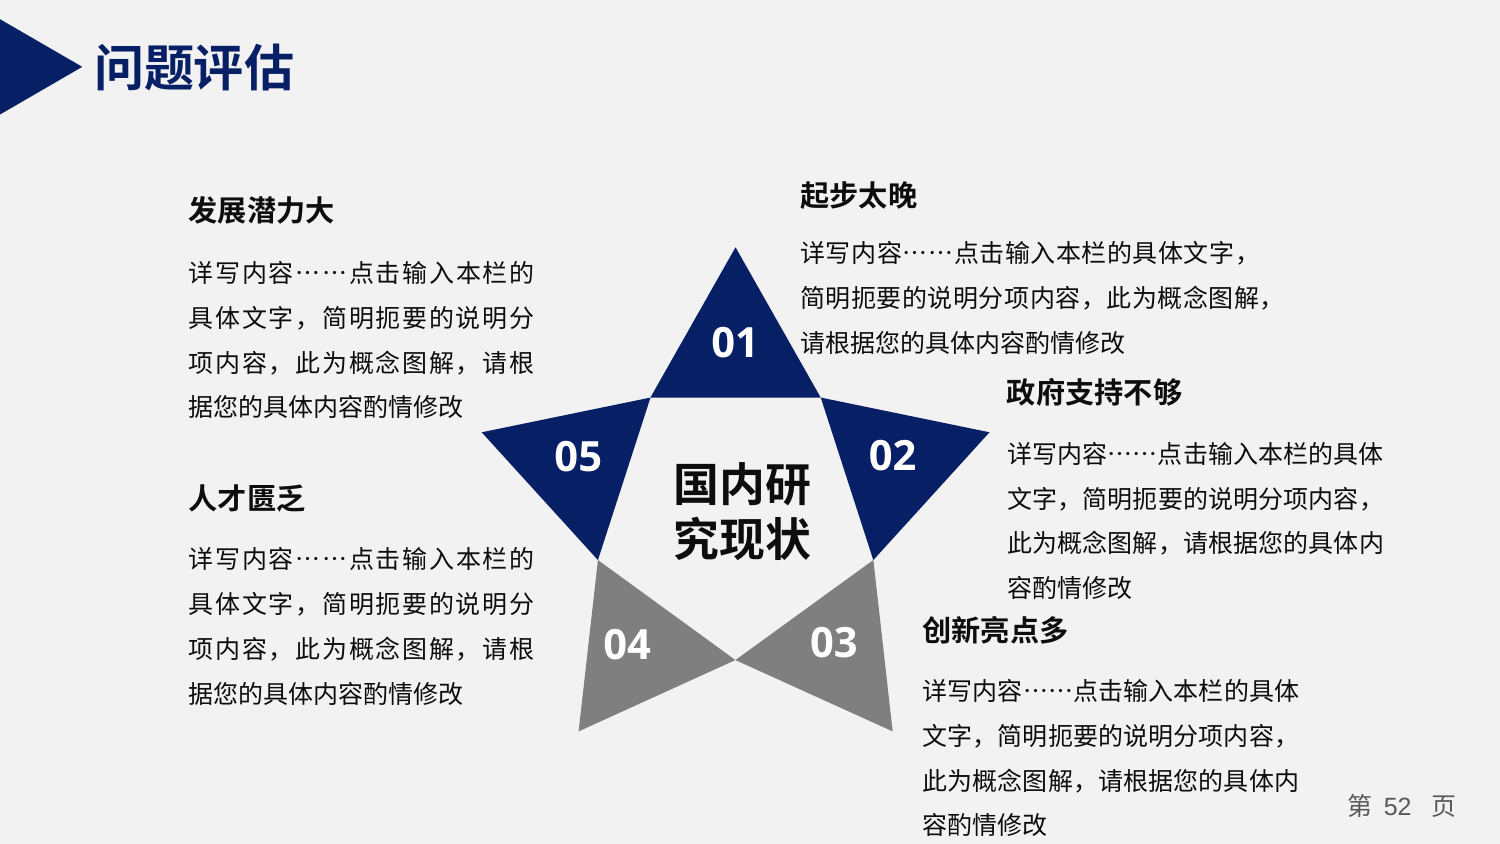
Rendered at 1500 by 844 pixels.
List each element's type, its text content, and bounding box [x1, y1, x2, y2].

text_box [578, 560, 735, 732]
text_box 详写内容……点击输入本栏的具体文字，简明扼要的说明分项内容，此为概念图解，请根据您的具体内容酌情修改 [188, 242, 535, 422]
text_box 详写内容……点击输入本栏的具体文字，简明扼要的说明分项内容，此为概念图解，请根据您的具体内容酌情修改 [1007, 423, 1384, 603]
text_box [820, 397, 990, 561]
text_box 创新亮点多 [922, 612, 1130, 648]
text_box 03 [804, 615, 864, 666]
text_box 起步太晚 [800, 177, 1008, 213]
text_box 发展潜力大 [188, 192, 366, 228]
text_box 04 [598, 617, 657, 668]
text_box 详写内容……点击输入本栏的具体文字，简明扼要的说明分项内容，此为概念图解，请根据您的具体内容酌情修改 [800, 222, 1260, 358]
text_box 人才匮乏 [188, 480, 337, 516]
text_box 国内研究现状 [671, 455, 814, 566]
text_box 详写内容……点击输入本栏的具体文字，简明扼要的说明分项内容，此为概念图解，请根据您的具体内容酌情修改 [922, 660, 1300, 841]
text_box [650, 247, 821, 398]
text_box 05 [549, 429, 608, 480]
text_box [481, 397, 651, 560]
text_box 02 [863, 428, 923, 479]
text_box [735, 560, 893, 732]
text_box [0, 19, 83, 115]
text_box 政府支持不够 [1006, 374, 1214, 410]
text_box 问题评估 [79, 29, 310, 105]
text_box 01 [705, 316, 765, 367]
text_box 详写内容……点击输入本栏的具体文字，简明扼要的说明分项内容，此为概念图解，请根据您的具体内容酌情修改 [188, 529, 535, 709]
